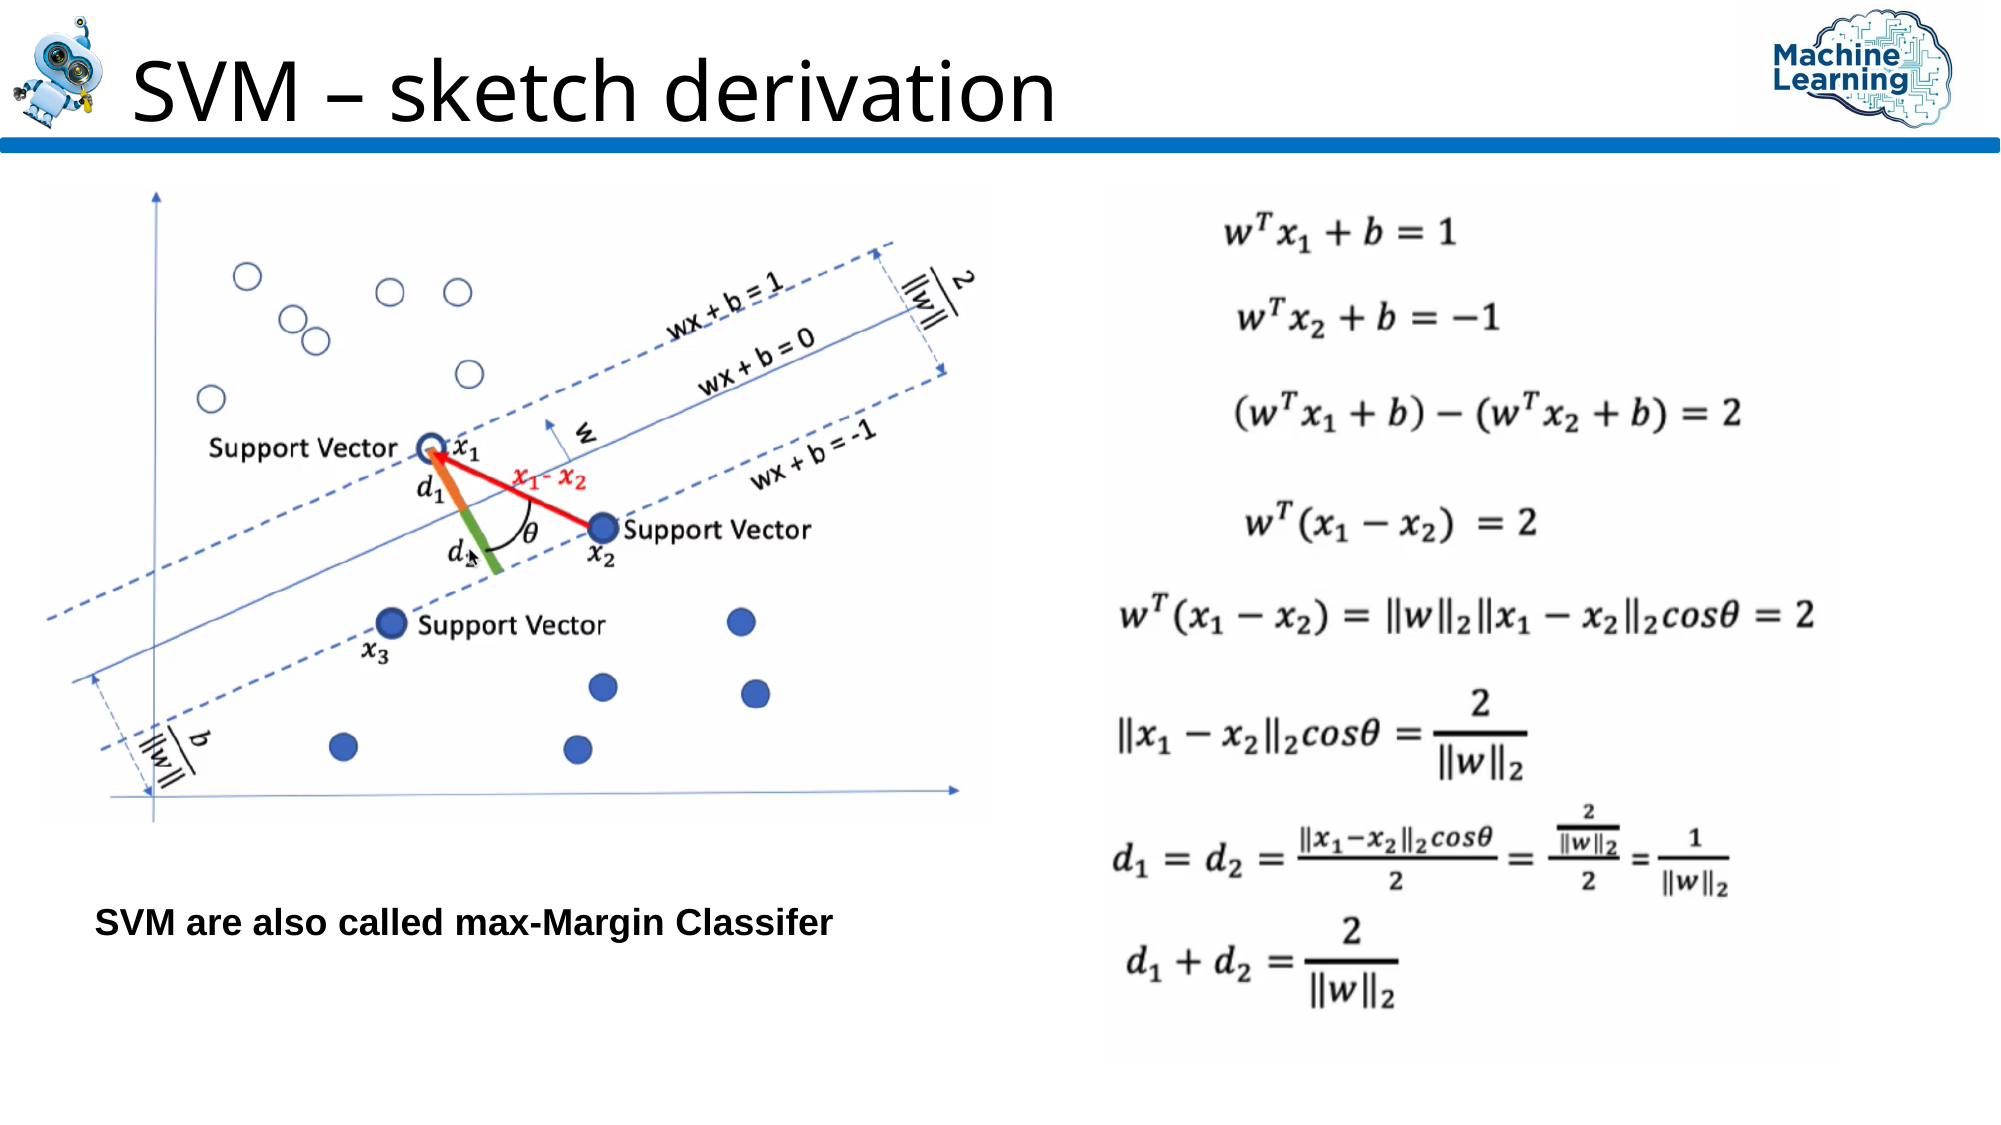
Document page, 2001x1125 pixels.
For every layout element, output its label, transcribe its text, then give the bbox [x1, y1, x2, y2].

picture [1738, 3, 1984, 134]
text_box SVM are also called max-Margin Classifer [79, 890, 1025, 951]
picture [9, 0, 113, 137]
picture [40, 187, 992, 823]
picture [1103, 187, 1838, 1066]
title SVM – sketch derivation [129, 35, 1305, 226]
